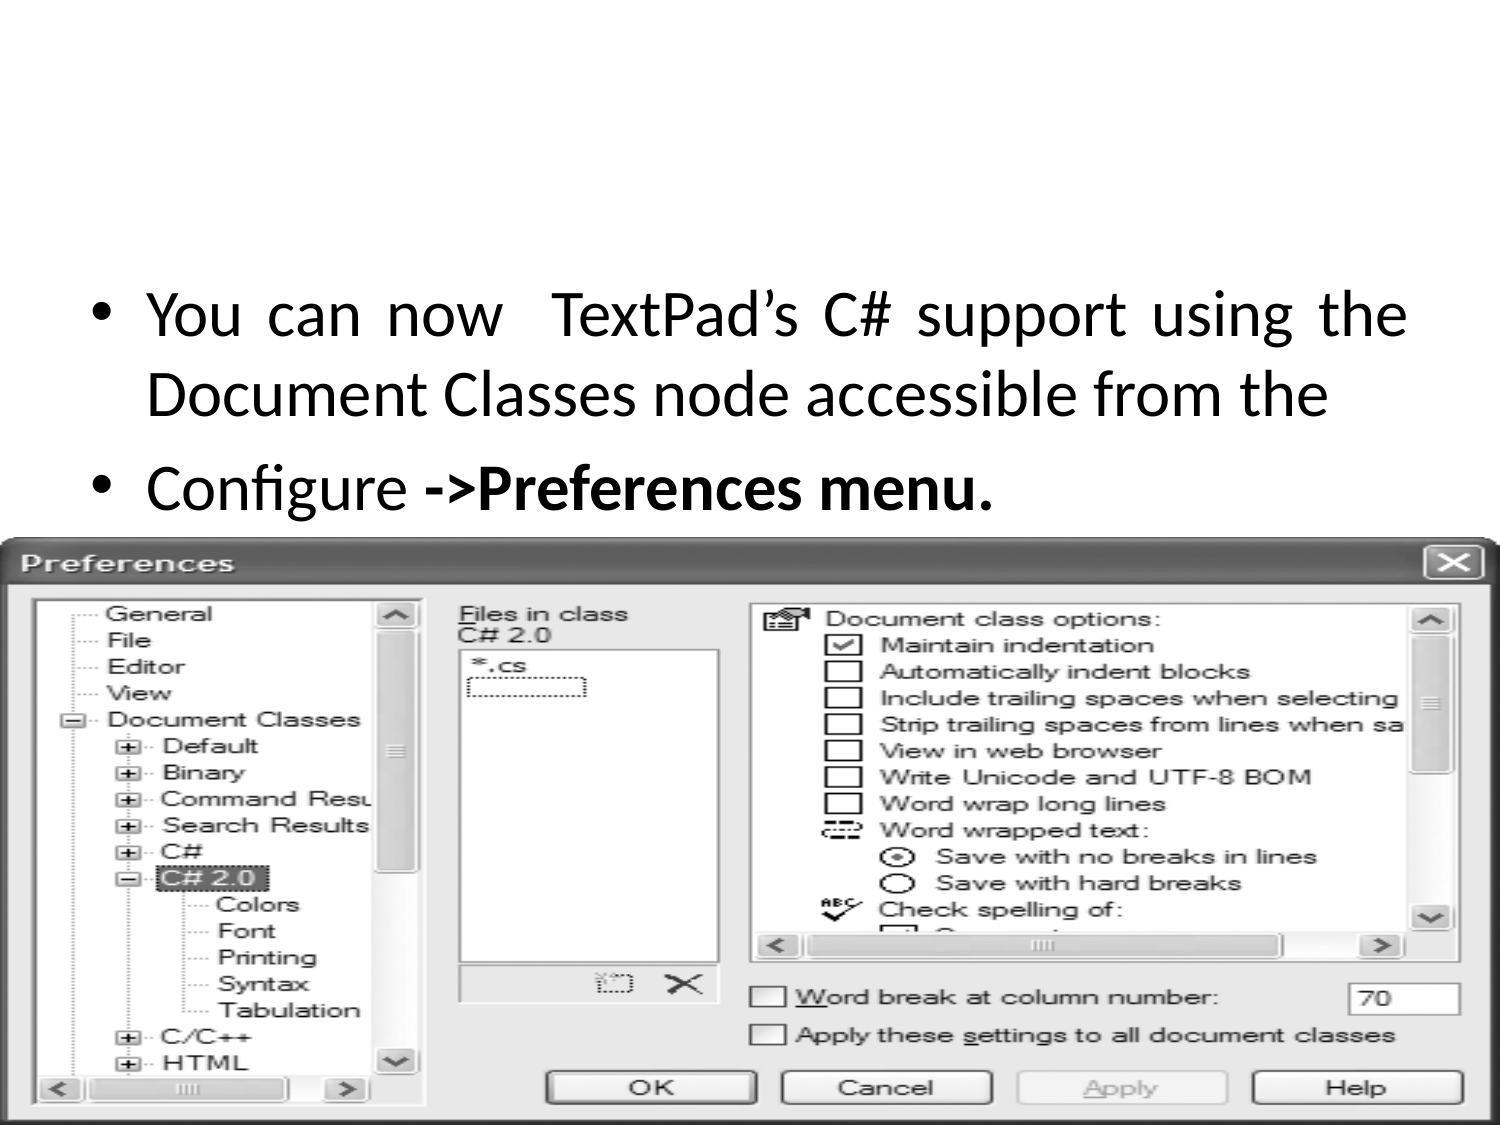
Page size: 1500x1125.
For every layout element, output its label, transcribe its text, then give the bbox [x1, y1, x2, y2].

list You can now TextPad’s C# support using the Document Classes node accessible from the Configure ->Preferences menu. [75, 262, 1425, 535]
picture [0, 537, 1500, 1125]
